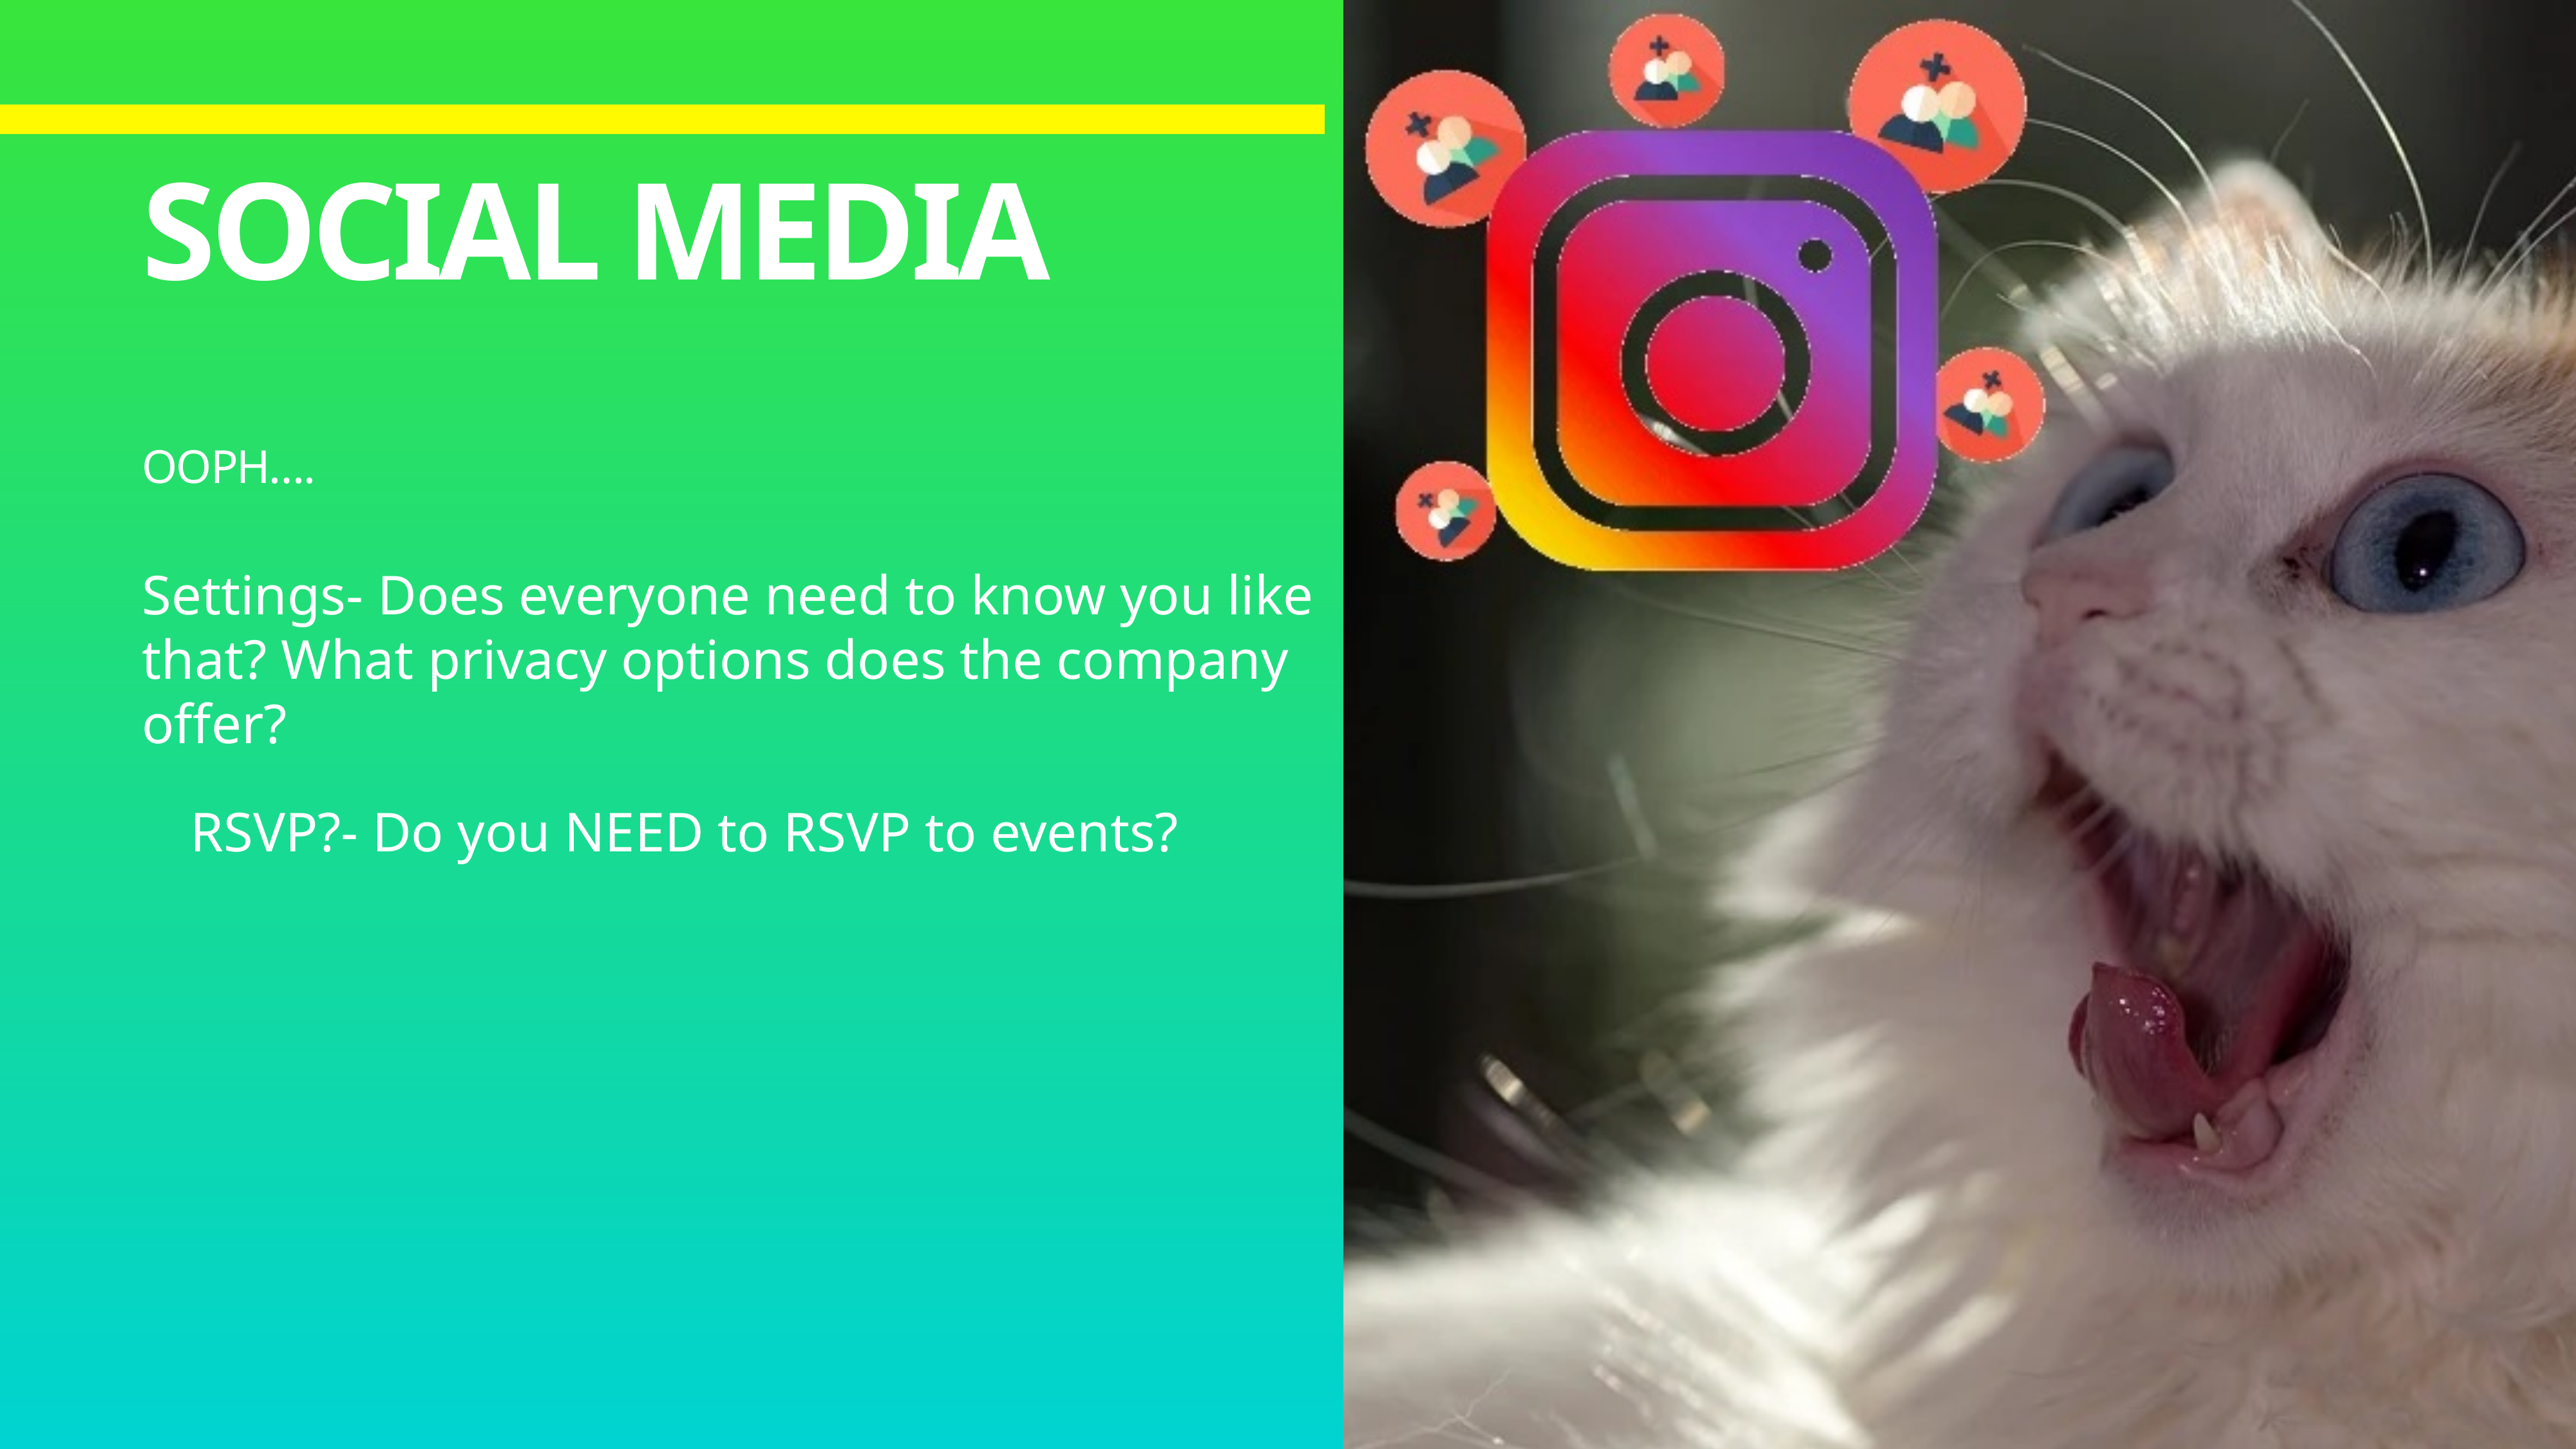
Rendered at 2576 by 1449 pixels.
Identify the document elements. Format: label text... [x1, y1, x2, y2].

list ooph…. [136, 431, 1343, 505]
list Settings- Does everyone need to know you like that? What privacy options does the company offer? RSVP?- Do you NEED to RSVP to events? [136, 554, 1343, 1283]
title Social Media [136, 171, 1343, 431]
picture [1343, 0, 2576, 1449]
